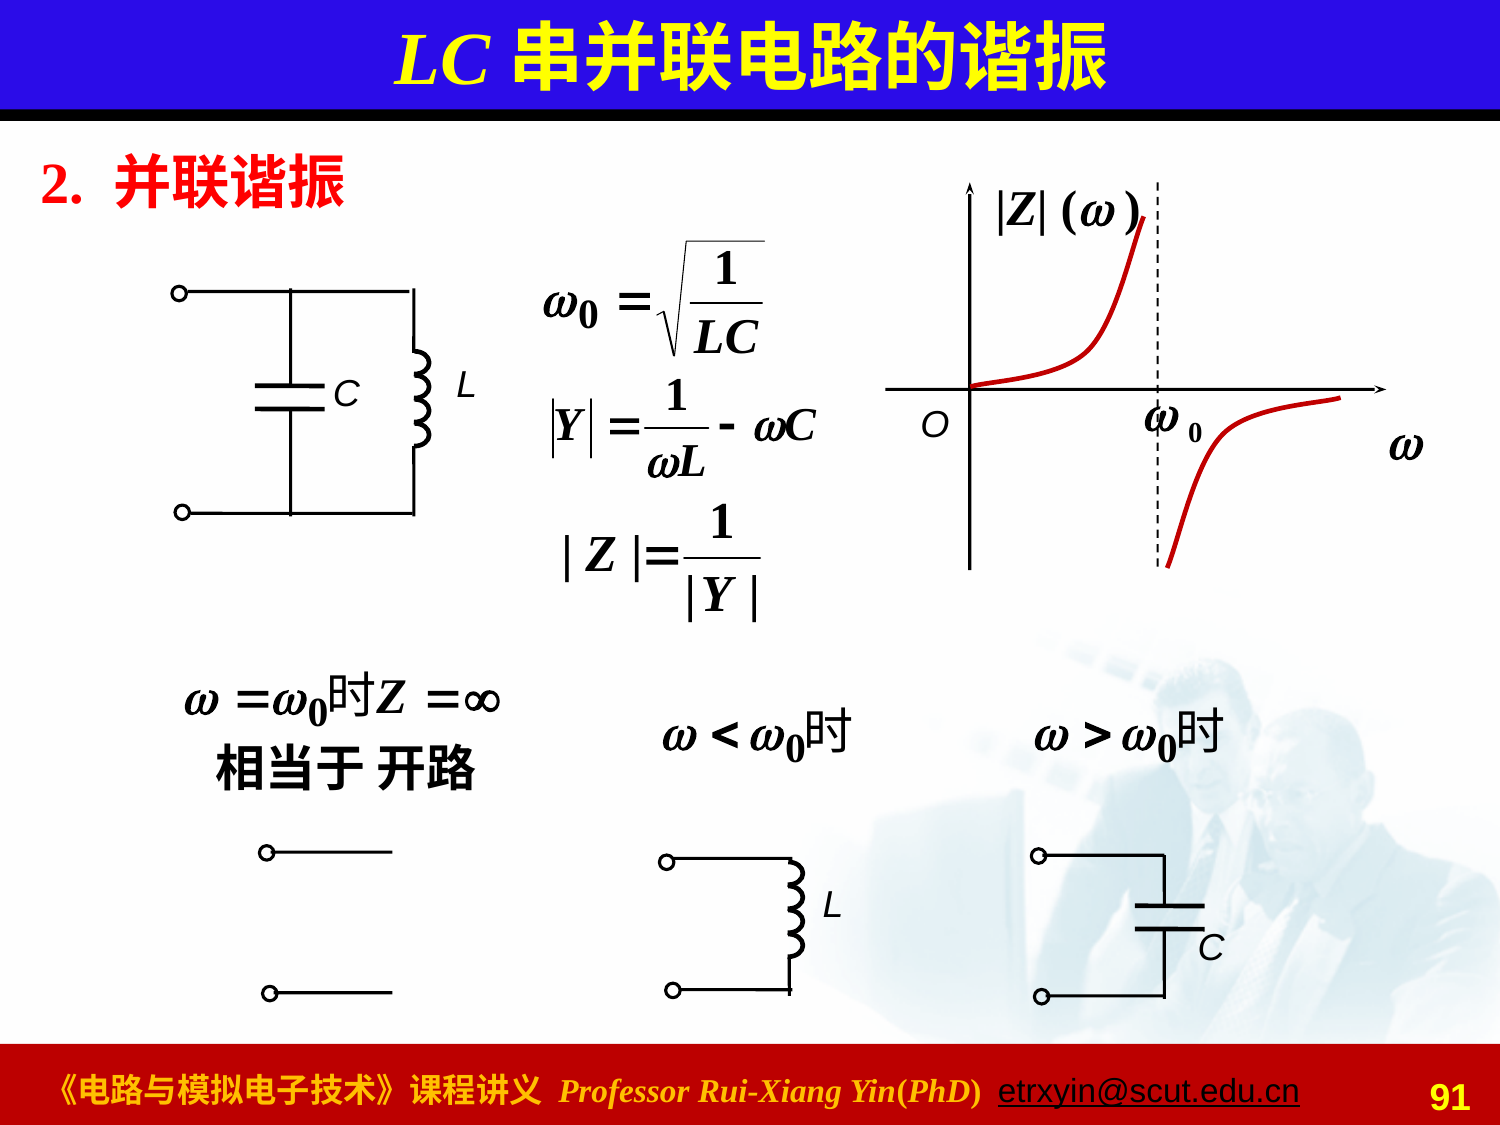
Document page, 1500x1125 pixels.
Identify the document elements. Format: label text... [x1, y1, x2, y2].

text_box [1031, 848, 1244, 1005]
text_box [540, 234, 771, 363]
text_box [659, 703, 857, 769]
title LC串并联电路的谐振 [0, 0, 1500, 110]
slide_number 91 [1344, 1065, 1486, 1113]
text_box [885, 166, 1449, 571]
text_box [659, 854, 864, 998]
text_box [556, 488, 773, 632]
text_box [543, 365, 829, 488]
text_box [1031, 703, 1229, 769]
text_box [171, 285, 498, 520]
text_box 2. 并联谐振 [26, 137, 361, 223]
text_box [181, 668, 504, 805]
picture [0, 121, 1500, 1043]
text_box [259, 845, 393, 1001]
